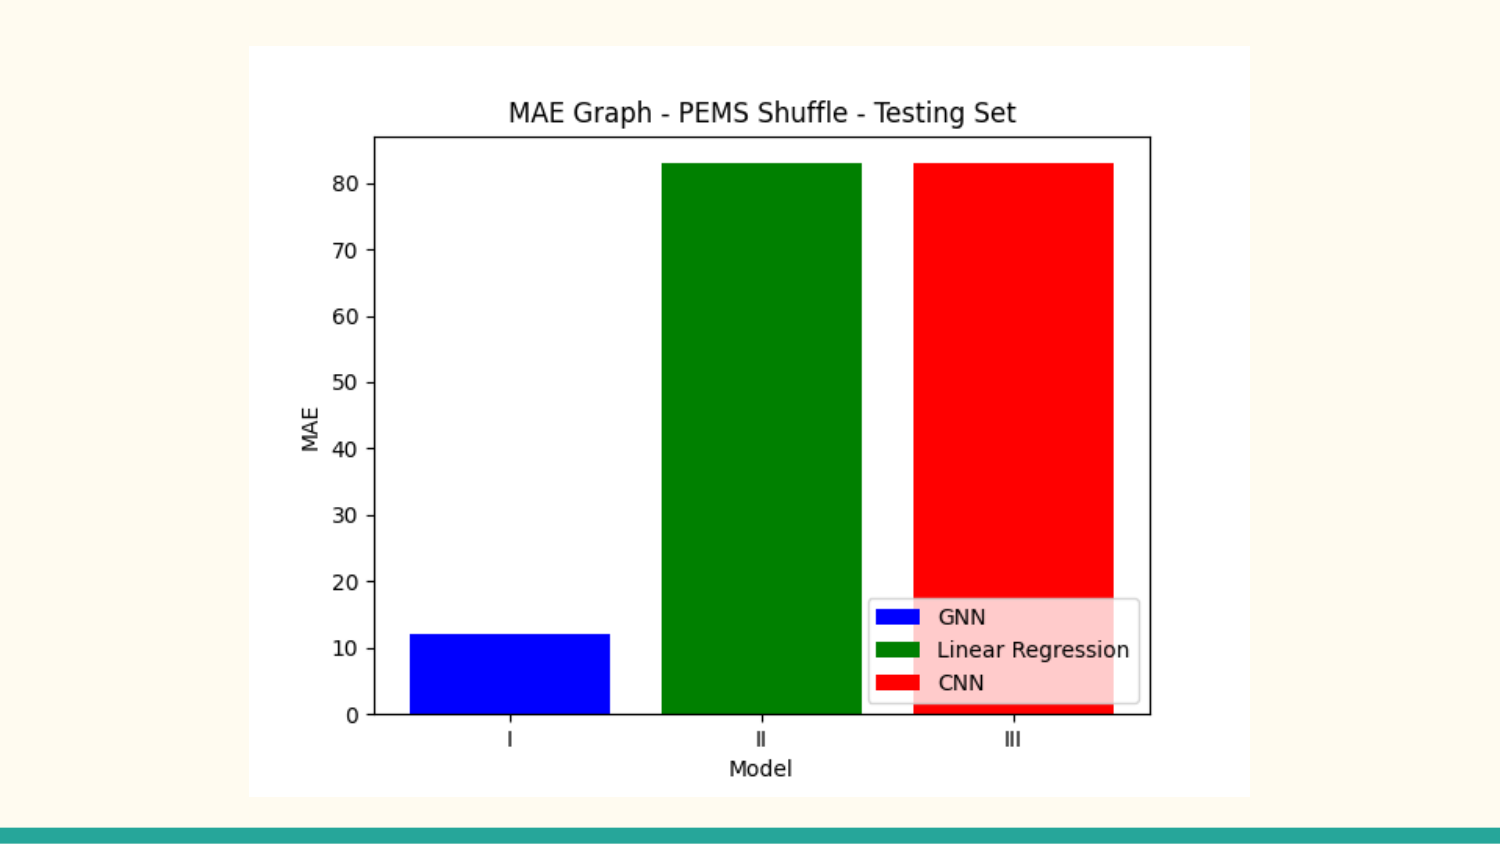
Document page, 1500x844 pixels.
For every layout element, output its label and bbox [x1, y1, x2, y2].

picture [249, 46, 1251, 798]
